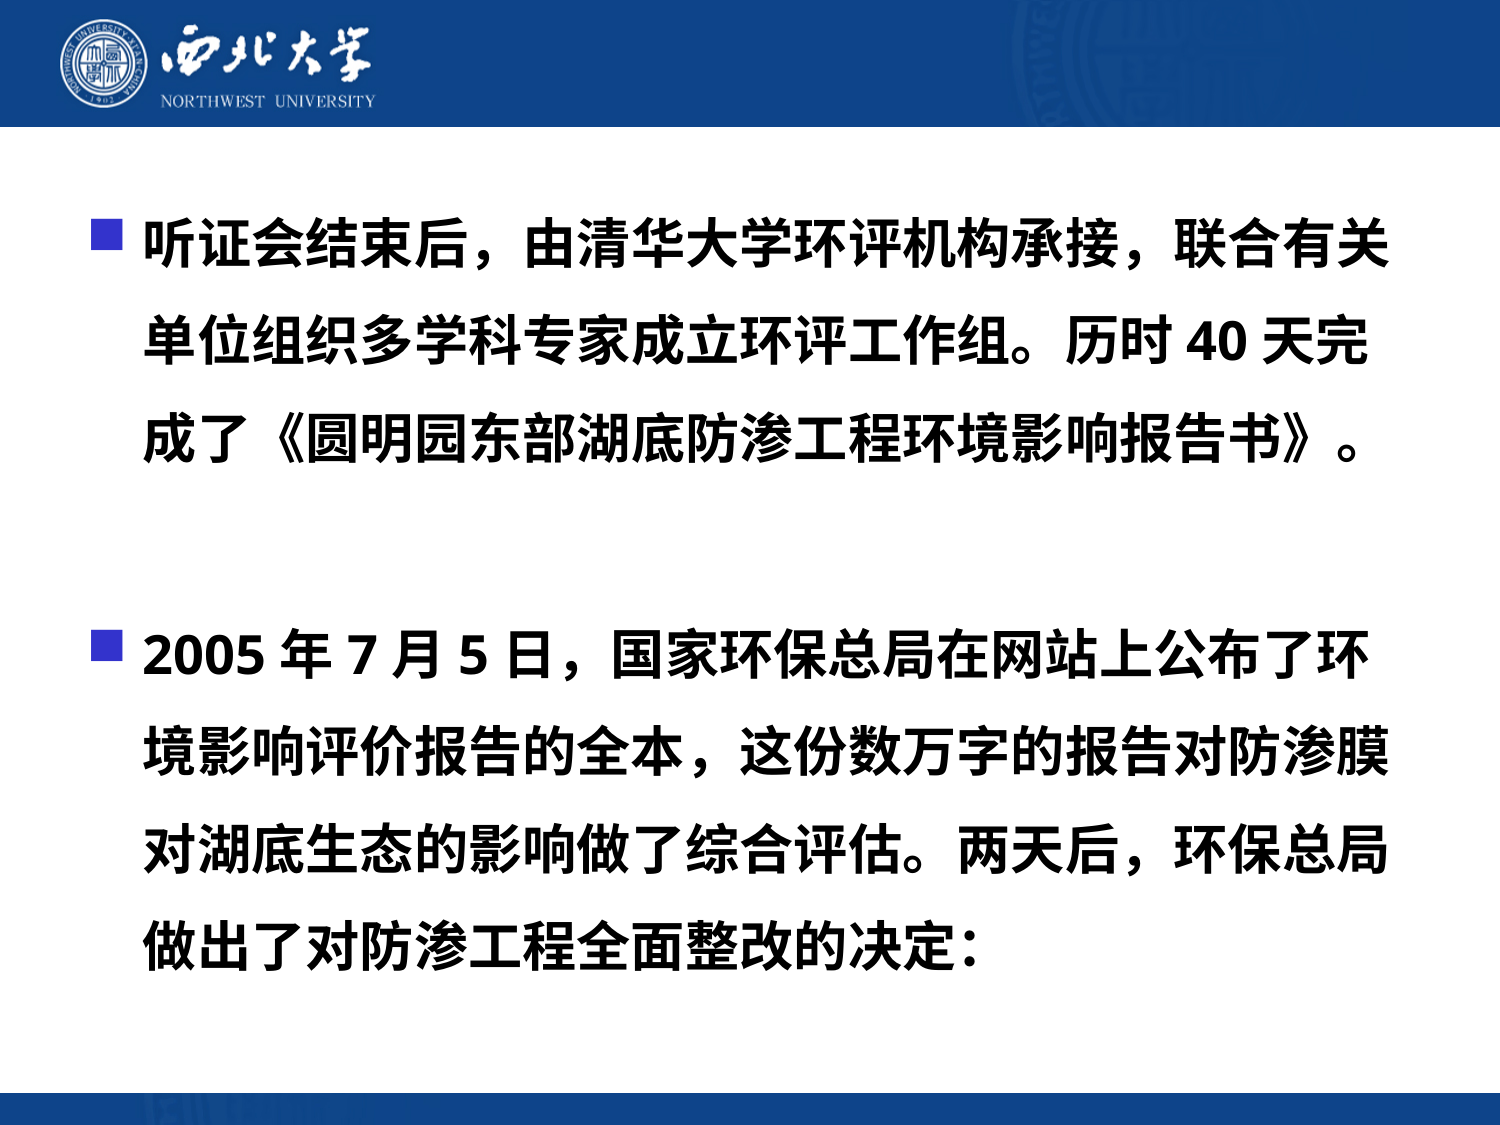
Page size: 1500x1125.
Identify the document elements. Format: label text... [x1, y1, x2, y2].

picture [0, 1093, 1500, 1125]
list 听证会结束后，由清华大学环评机构承接，联合有关单位组织多学科专家成立环评工作组。历时40天完成了《圆明园东部湖底防渗工程环境影响报告书》。 2005年7月5日，国家环保总局在网站上公布了环境影响评价报告的全本，这份数万字的报告对防渗膜对湖底生态的影响做了综合评估。两天后，环保总局做出了对防渗工程全面整改的决定： [71, 169, 1429, 1017]
picture [0, 0, 1500, 127]
